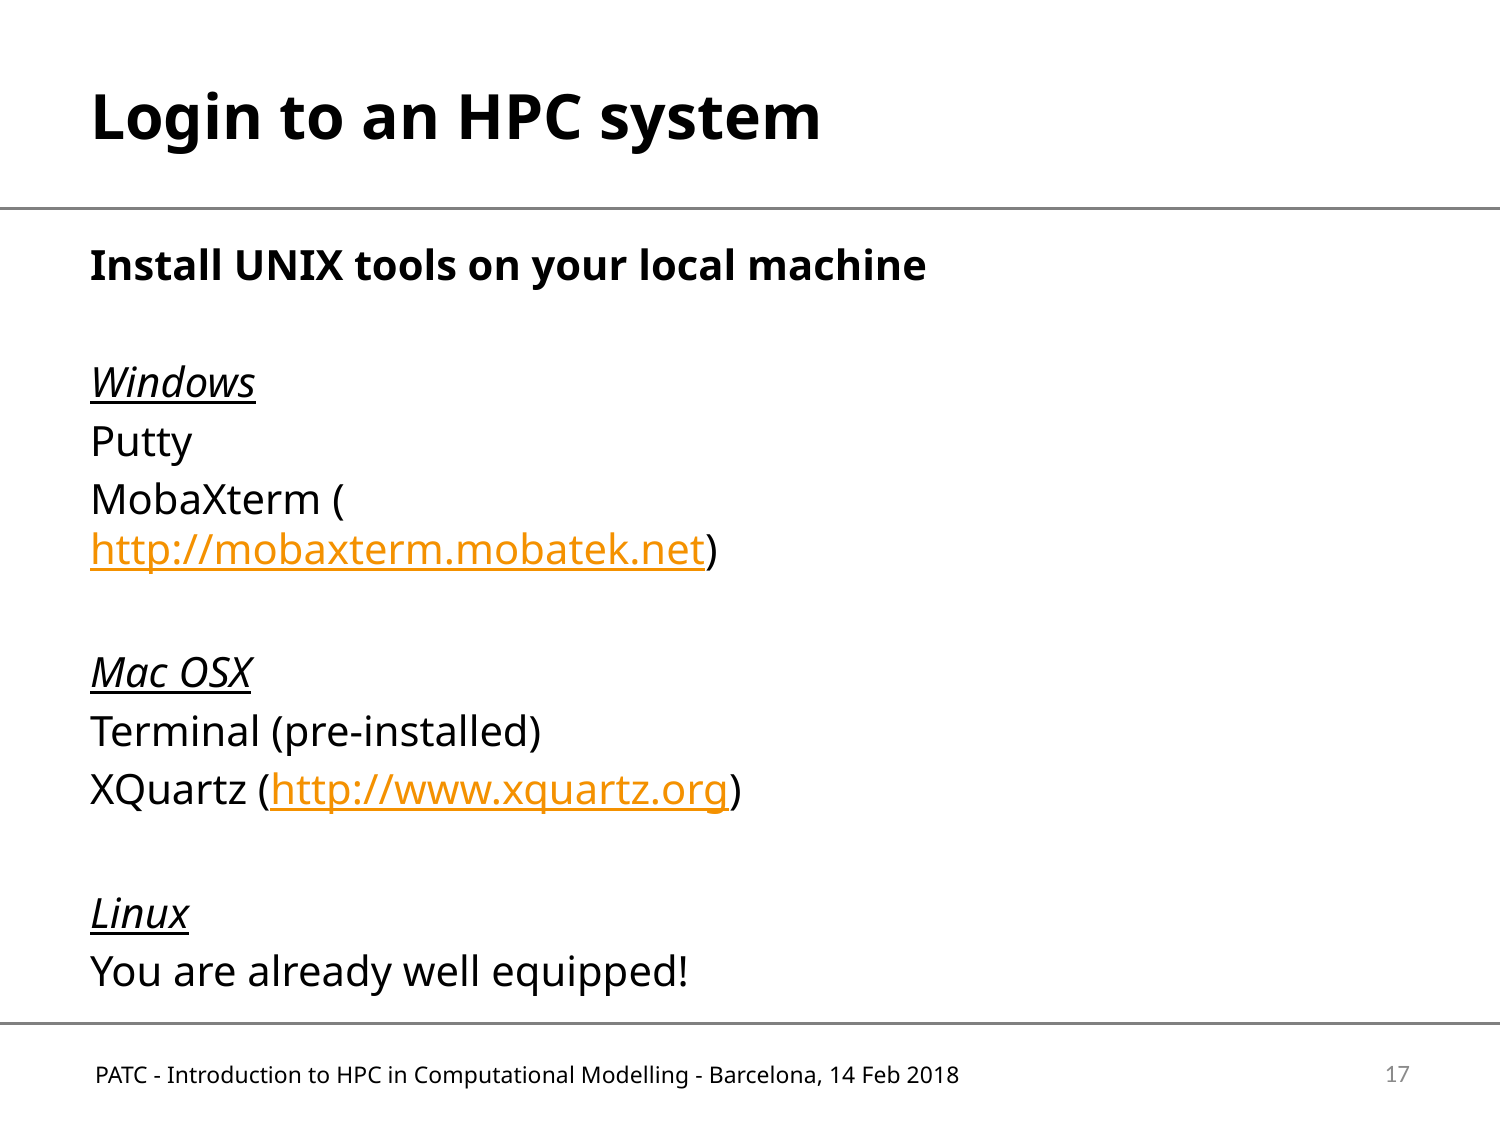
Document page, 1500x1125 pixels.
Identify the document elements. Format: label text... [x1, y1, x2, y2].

title Login to an HPC system [75, 45, 1069, 185]
list Install UNIX tools on your local machine Windows Putty MobaXterm (http://mobaxterm.mobatek.net) Mac OSX Terminal (pre-installed) XQuartz (http://www.xquartz.org) Linux You are already well equipped! [75, 231, 975, 994]
slide_number 17 [1074, 1042, 1425, 1103]
